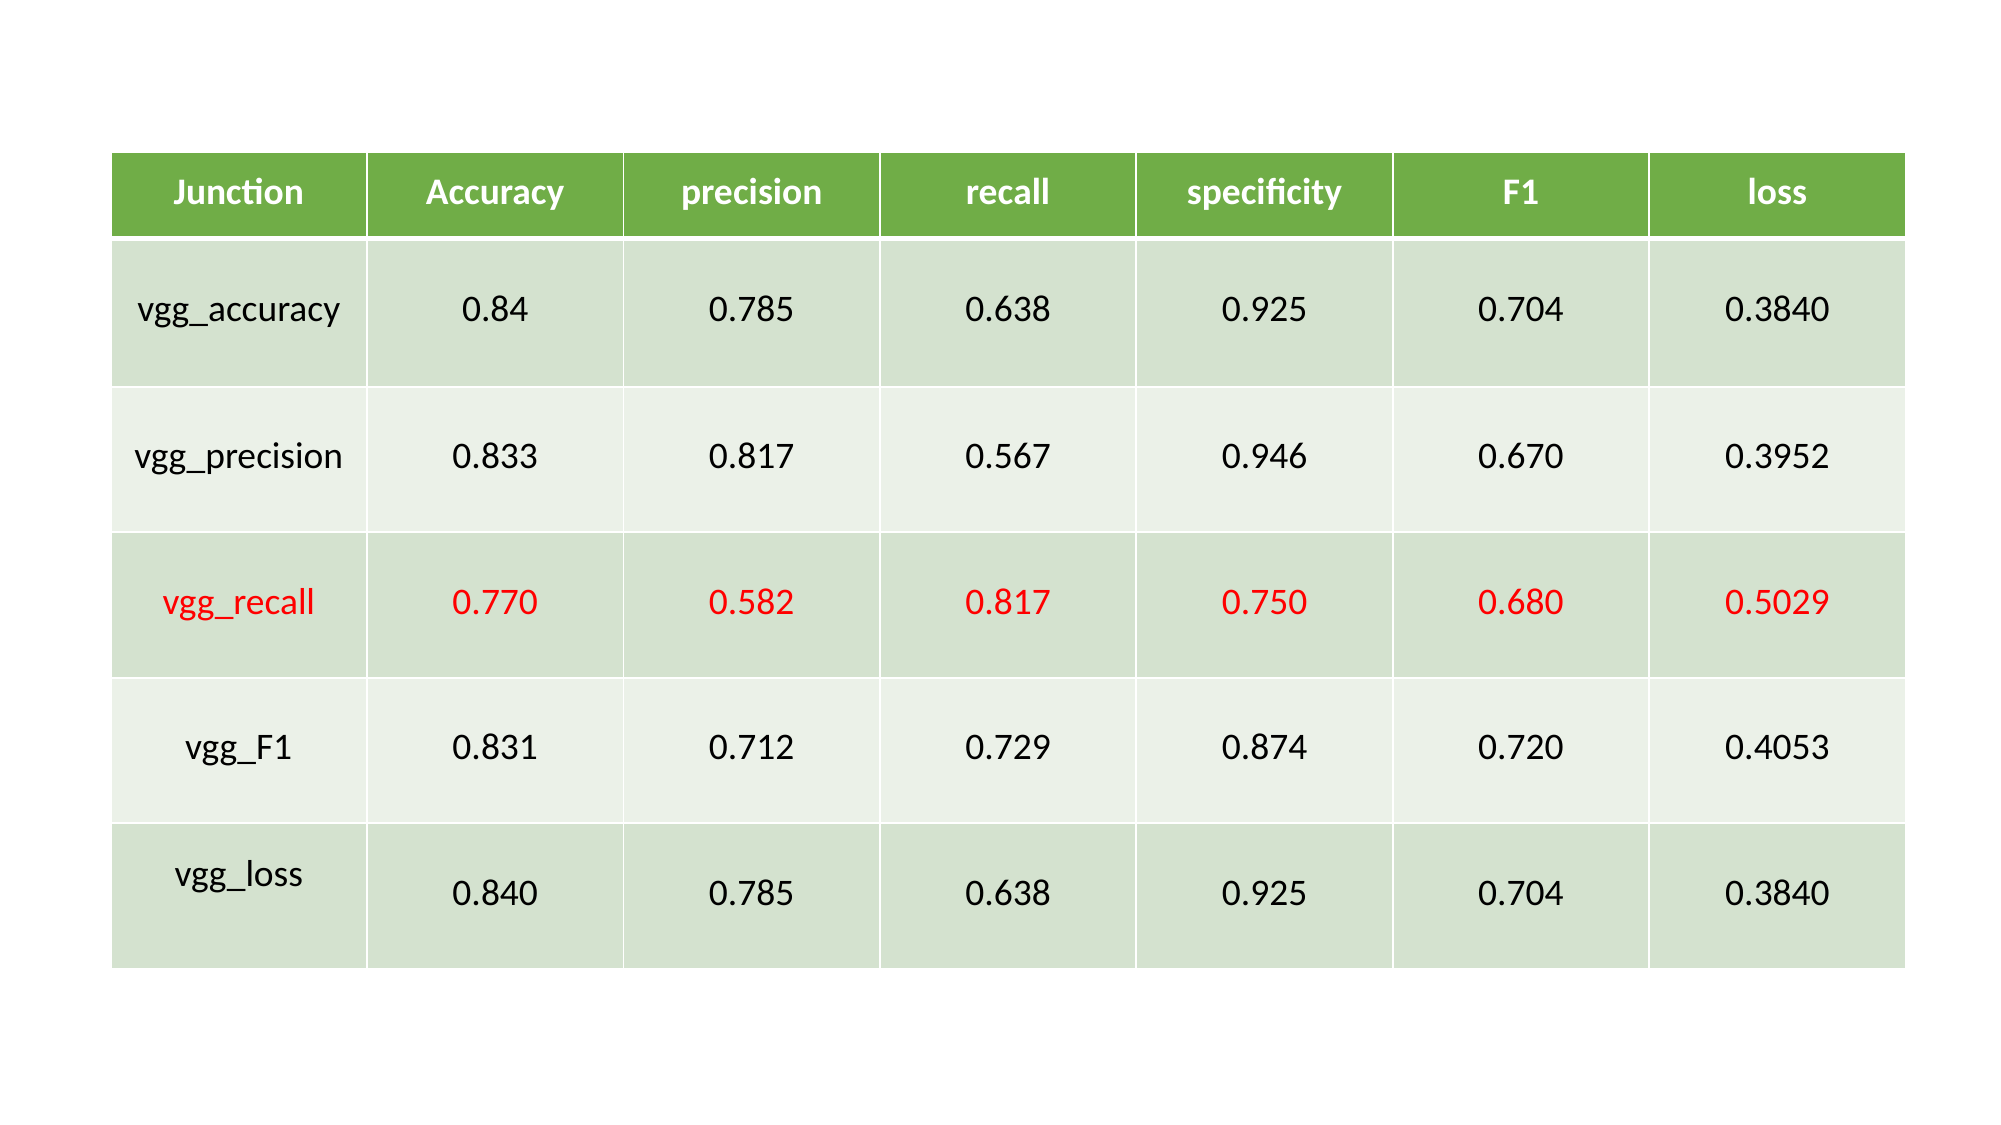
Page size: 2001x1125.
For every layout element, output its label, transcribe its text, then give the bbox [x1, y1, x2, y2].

table_cell vgg_accuracy [112, 241, 366, 386]
table_cell 0.785 [624, 241, 879, 386]
table_header loss [1650, 153, 1905, 236]
table_cell 0.638 [881, 824, 1135, 968]
table_cell 0.729 [881, 679, 1135, 822]
table_header specificity [1137, 153, 1392, 236]
table_cell 0.3952 [1650, 388, 1905, 531]
table_cell 0.817 [881, 533, 1135, 677]
table_cell 0.874 [1137, 679, 1392, 822]
table_cell 0.750 [1137, 533, 1392, 677]
table_cell 0.670 [1394, 388, 1648, 531]
table_header F1 [1394, 153, 1648, 236]
table_header recall [881, 153, 1135, 236]
table_cell 0.680 [1394, 533, 1648, 677]
table_cell 0.925 [1137, 824, 1392, 968]
table_cell vgg_F1 [112, 679, 366, 822]
table_cell 0.946 [1137, 388, 1392, 531]
table_header precision [624, 153, 879, 236]
table_cell 0.3840 [1650, 824, 1905, 968]
table_cell 0.582 [624, 533, 879, 677]
table_cell 0.833 [368, 388, 623, 531]
table_cell 0.817 [624, 388, 879, 531]
table_cell 0.770 [368, 533, 623, 677]
table_cell 0.785 [624, 824, 879, 968]
table_cell vgg_precision [112, 388, 366, 531]
table_cell 0.840 [368, 824, 623, 968]
table_cell 0.925 [1137, 241, 1392, 386]
table_cell 0.831 [368, 679, 623, 822]
table_header Accuracy [368, 153, 623, 236]
table_cell 0.704 [1394, 241, 1648, 386]
table_cell 0.567 [881, 388, 1135, 531]
table_cell 0.5029 [1650, 533, 1905, 677]
table_cell 0.84 [368, 241, 623, 386]
table_cell 0.704 [1394, 824, 1648, 968]
table_cell vgg_recall [112, 533, 366, 677]
table_header Junction [112, 153, 366, 236]
table_cell vgg_loss [112, 824, 366, 968]
table_cell 0.4053 [1650, 679, 1905, 822]
table_cell 0.3840 [1650, 241, 1905, 386]
table_cell 0.712 [624, 679, 879, 822]
table_cell 0.720 [1394, 679, 1648, 822]
table_cell 0.638 [881, 241, 1135, 386]
